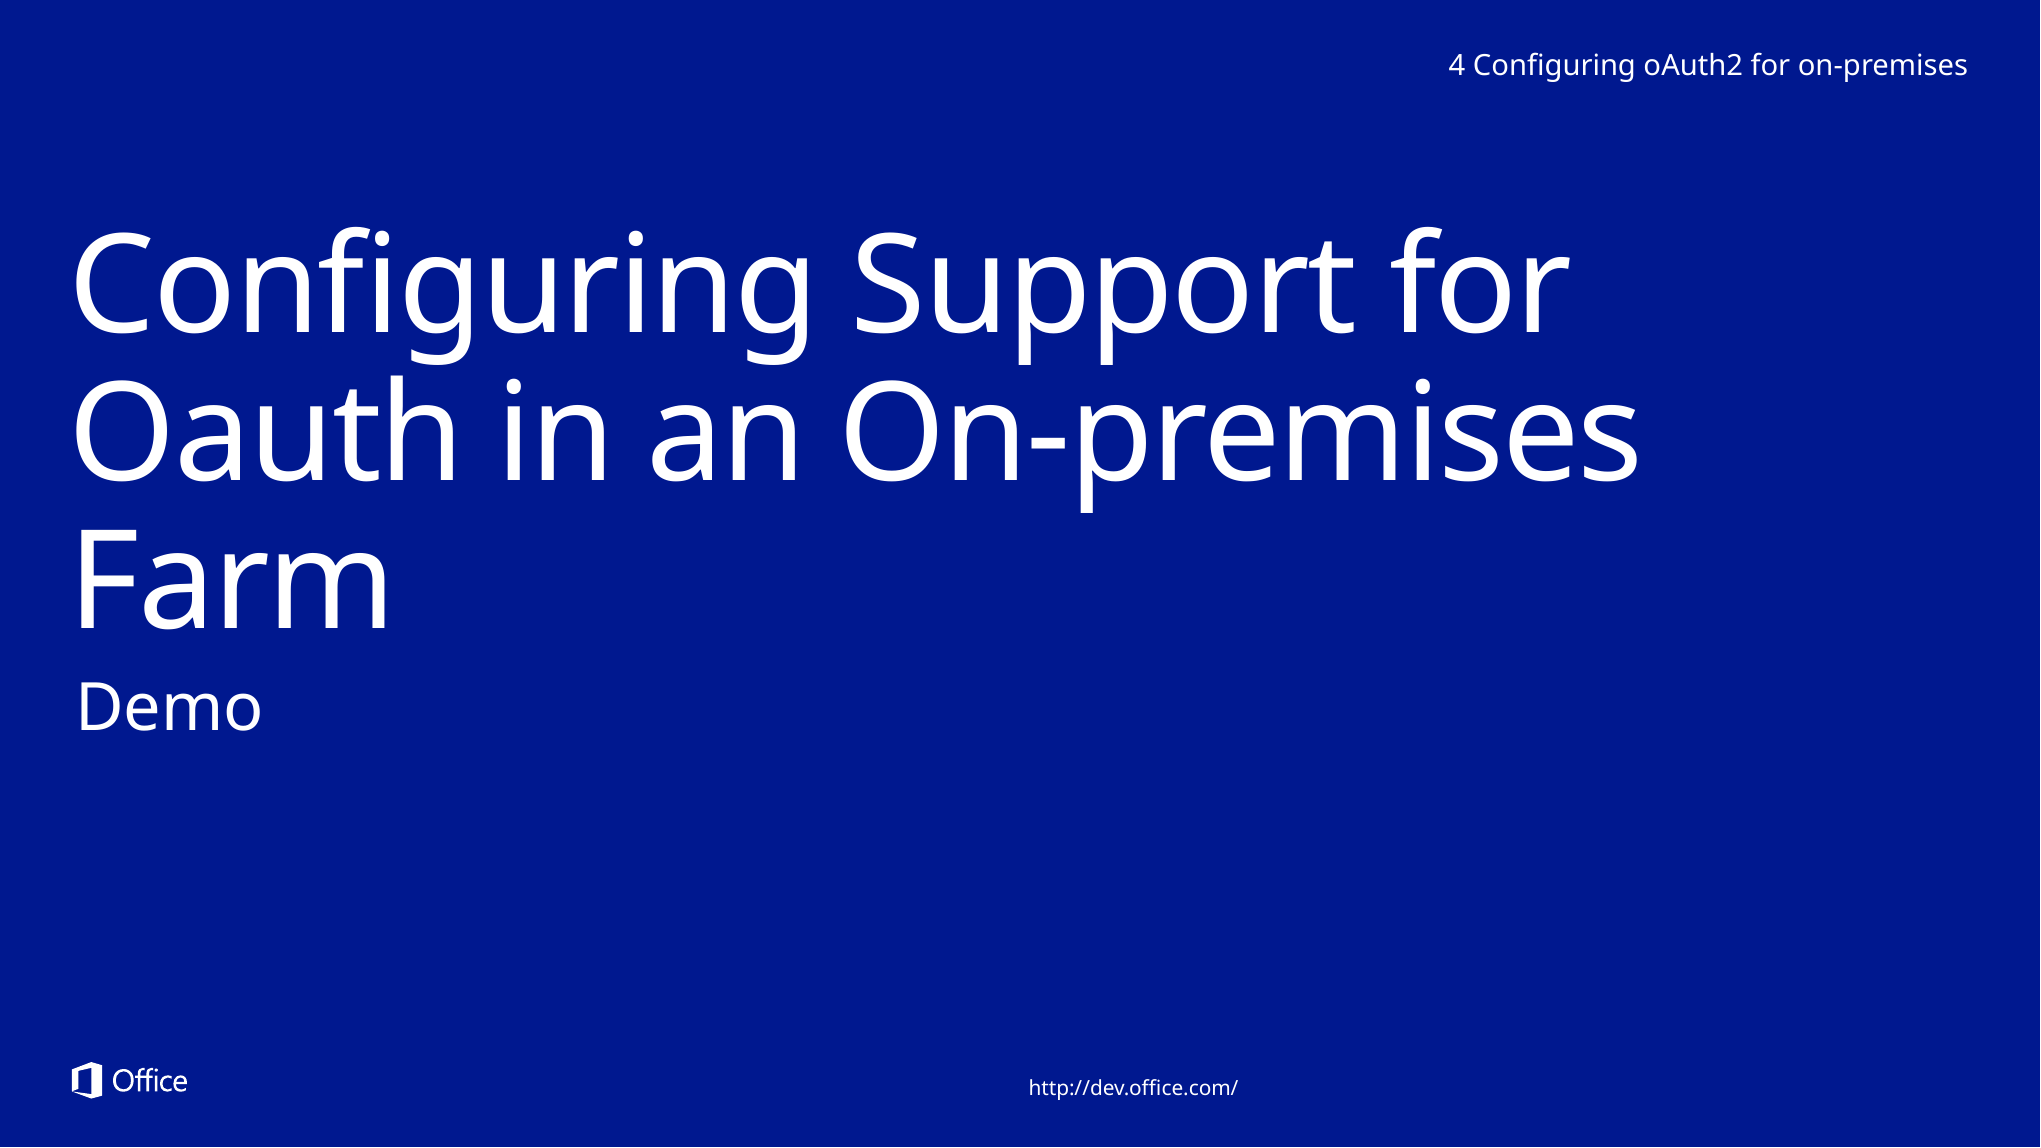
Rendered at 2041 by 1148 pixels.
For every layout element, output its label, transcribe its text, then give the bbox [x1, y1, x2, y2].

text_box 4 Configuring oAuth2 for on-premises [1294, 39, 1984, 100]
title Configuring Support for Oauth in an On-premises Farm [45, 198, 1695, 648]
list Demo [45, 648, 1696, 770]
